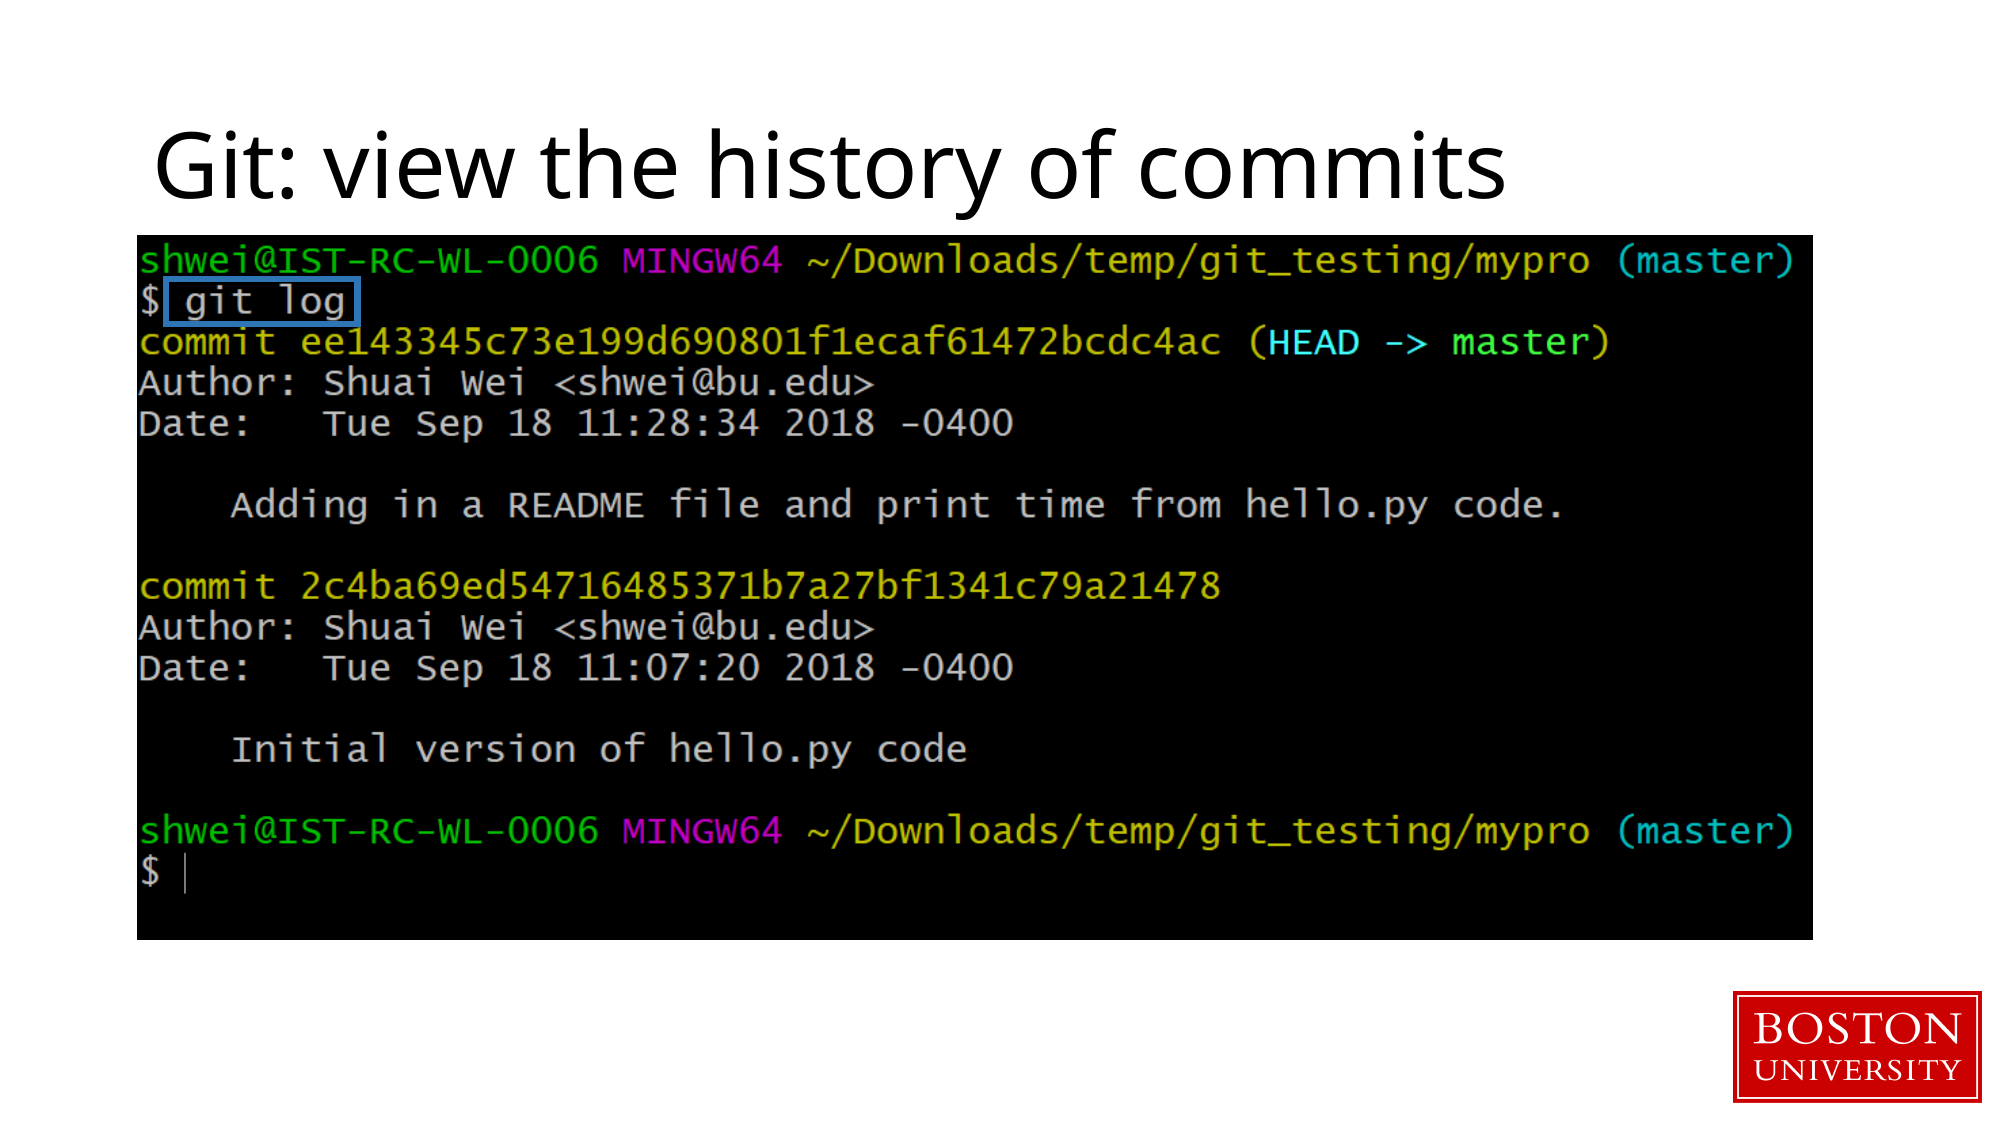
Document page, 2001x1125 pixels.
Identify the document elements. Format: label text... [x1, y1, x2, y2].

title Git: view the history of commits [137, 59, 1863, 278]
picture [137, 235, 1814, 940]
picture [1733, 991, 1982, 1103]
